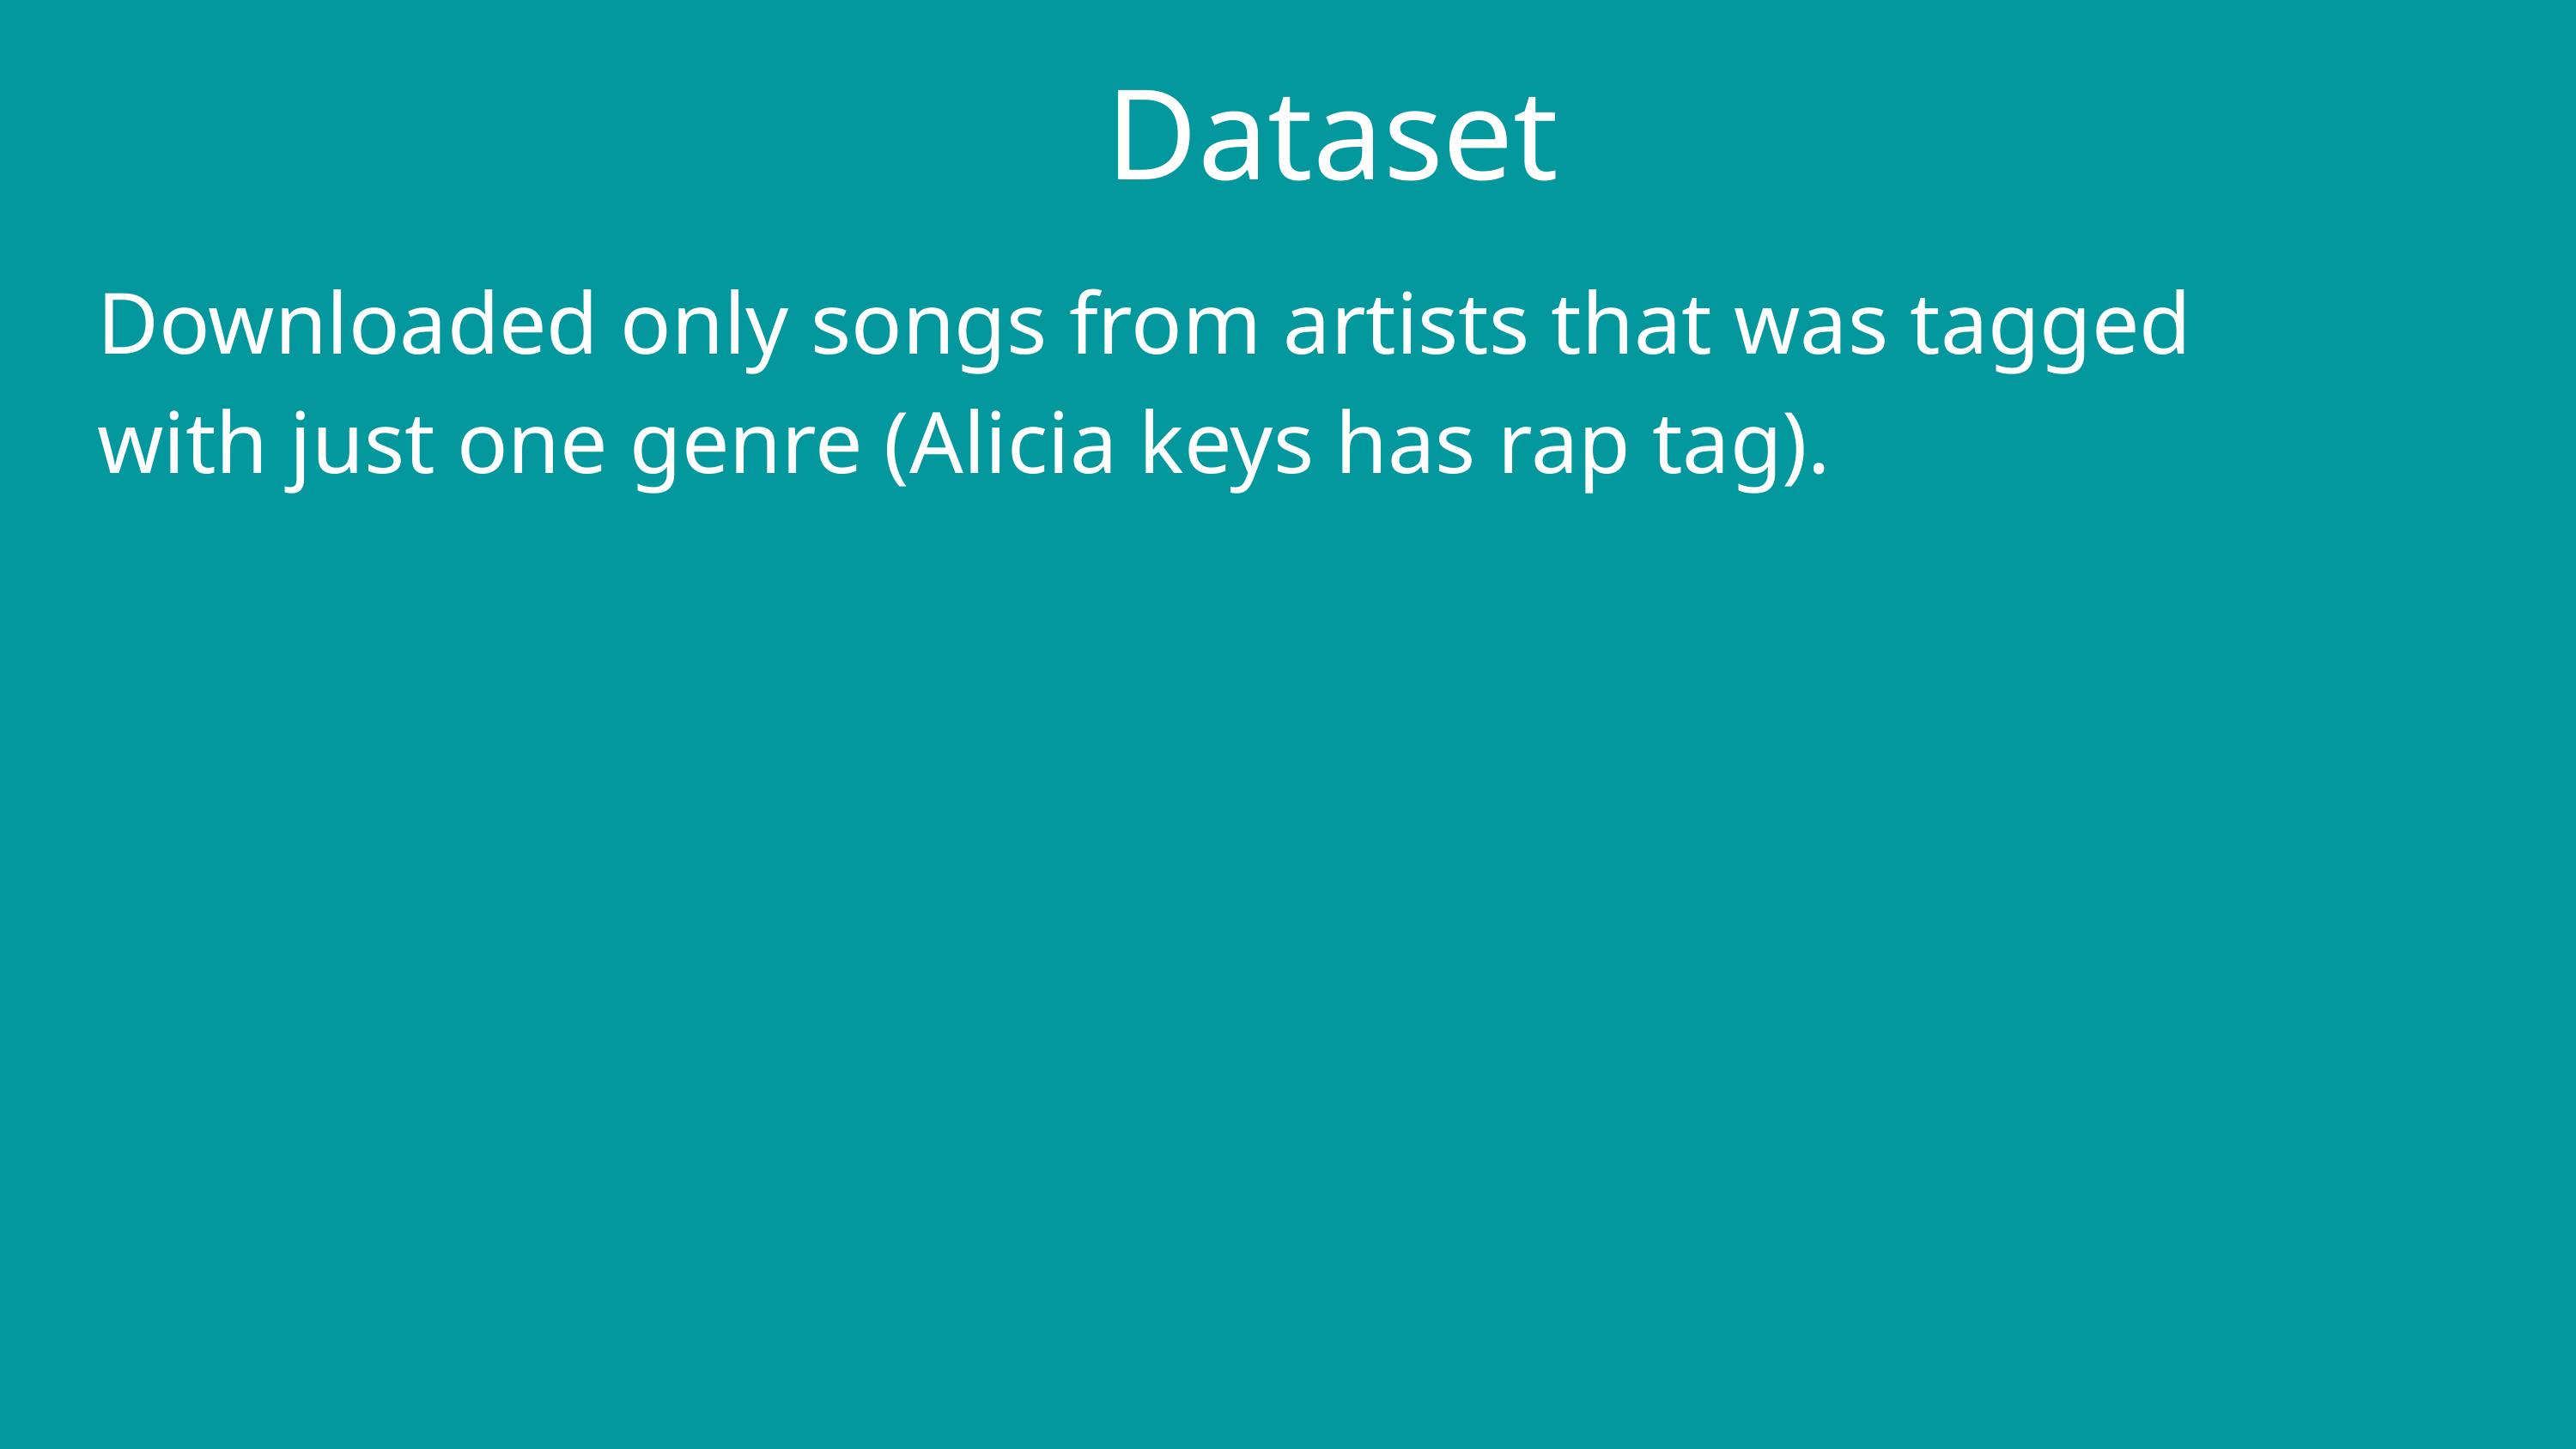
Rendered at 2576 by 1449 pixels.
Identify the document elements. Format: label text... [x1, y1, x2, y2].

text_box Dataset [1034, 29, 1631, 205]
text_box Downloaded only songs from artists that was tagged with just one genre (Alicia keys has rap tag). [97, 252, 2216, 490]
